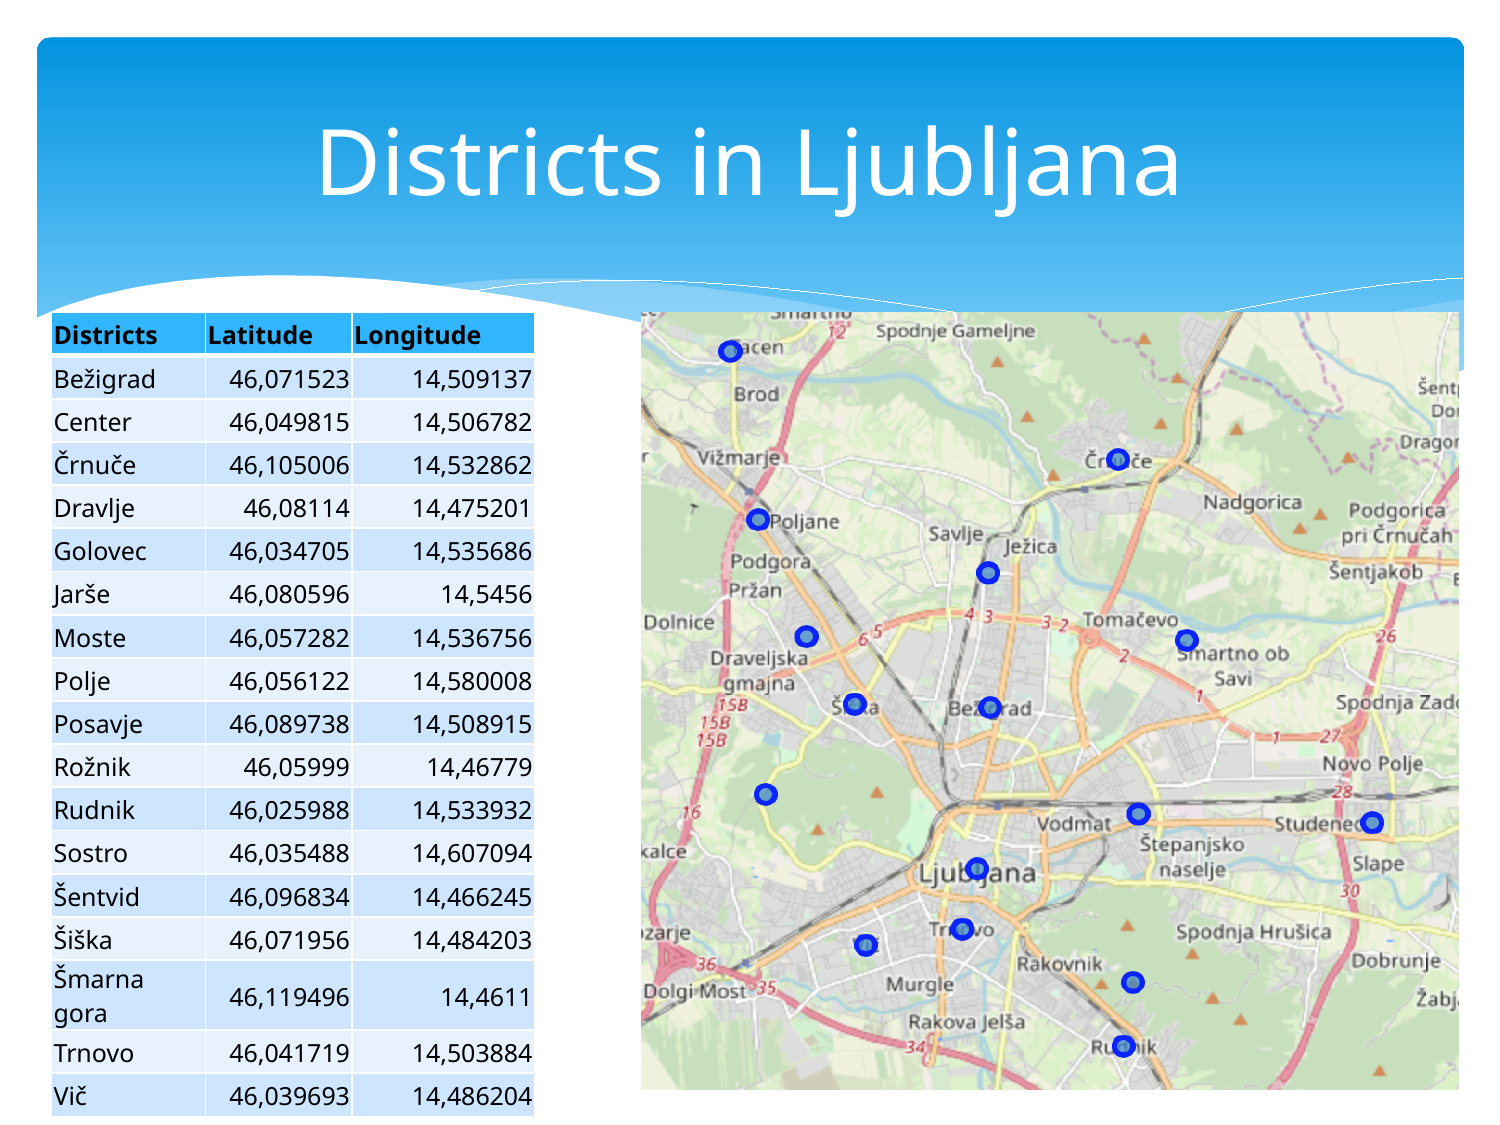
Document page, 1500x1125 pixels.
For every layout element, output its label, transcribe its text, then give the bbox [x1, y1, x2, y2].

table_cell 14,535686 [353, 529, 534, 571]
table_cell 14,509137 [353, 358, 534, 398]
table_cell 14,580008 [353, 659, 534, 700]
table_cell 14,506782 [353, 400, 534, 441]
table_cell 14,486204 [353, 1074, 534, 1116]
table_cell 14,503884 [353, 1031, 534, 1072]
table_cell 46,039693 [206, 1074, 351, 1116]
table_cell 14,536756 [353, 616, 534, 657]
table_header Latitude [206, 313, 351, 353]
table_cell 46,05999 [206, 745, 351, 786]
table_cell 14,466245 [353, 875, 534, 916]
table_cell 46,089738 [206, 702, 351, 743]
table_cell Vič [52, 1074, 205, 1116]
table_cell 14,475201 [353, 486, 534, 527]
table_cell Trnovo [52, 1031, 205, 1072]
table_cell Šmarna gora [52, 961, 205, 1029]
table_cell Jarše [52, 572, 205, 614]
table_cell Bežigrad [52, 358, 205, 398]
table_cell 46,041719 [206, 1031, 351, 1072]
table_cell Sostro [52, 831, 205, 873]
table_cell 46,08114 [206, 486, 351, 527]
table_cell 46,119496 [206, 961, 351, 1029]
table_cell Moste [52, 616, 205, 657]
title Districts in Ljubljana [75, 55, 1425, 261]
table_cell 46,049815 [206, 400, 351, 441]
table_cell Črnuče [52, 443, 205, 484]
table_cell 14,533932 [353, 788, 534, 830]
picture [641, 312, 1459, 1090]
table_cell Posavje [52, 702, 205, 743]
table_cell 14,46779 [353, 745, 534, 786]
table_cell Golovec [52, 529, 205, 571]
table_cell 46,071956 [206, 918, 351, 959]
table_cell 14,532862 [353, 443, 534, 484]
table_cell Dravlje [52, 486, 205, 527]
list [32, 34, 1067, 994]
table_cell Rudnik [52, 788, 205, 830]
table_cell 46,096834 [206, 875, 351, 916]
table_cell Center [52, 400, 205, 441]
table_header Districts [52, 313, 205, 353]
table_cell 46,080596 [206, 572, 351, 614]
table_cell 46,105006 [206, 443, 351, 484]
table_cell 46,071523 [206, 358, 351, 398]
table_cell 14,484203 [353, 918, 534, 959]
table_cell 46,057282 [206, 616, 351, 657]
table_cell 46,056122 [206, 659, 351, 700]
table_cell Šiška [52, 918, 205, 959]
table_cell Polje [52, 659, 205, 700]
table_cell 46,034705 [206, 529, 351, 571]
table_cell 14,607094 [353, 831, 534, 873]
table_cell 14,4611 [353, 961, 534, 1029]
table_cell 46,025988 [206, 788, 351, 830]
table_cell 46,035488 [206, 831, 351, 873]
table_cell Rožnik [52, 745, 205, 786]
table_cell 14,508915 [353, 702, 534, 743]
table_cell Šentvid [52, 875, 205, 916]
table_header Longitude [353, 313, 534, 353]
table_cell 14,5456 [353, 572, 534, 614]
